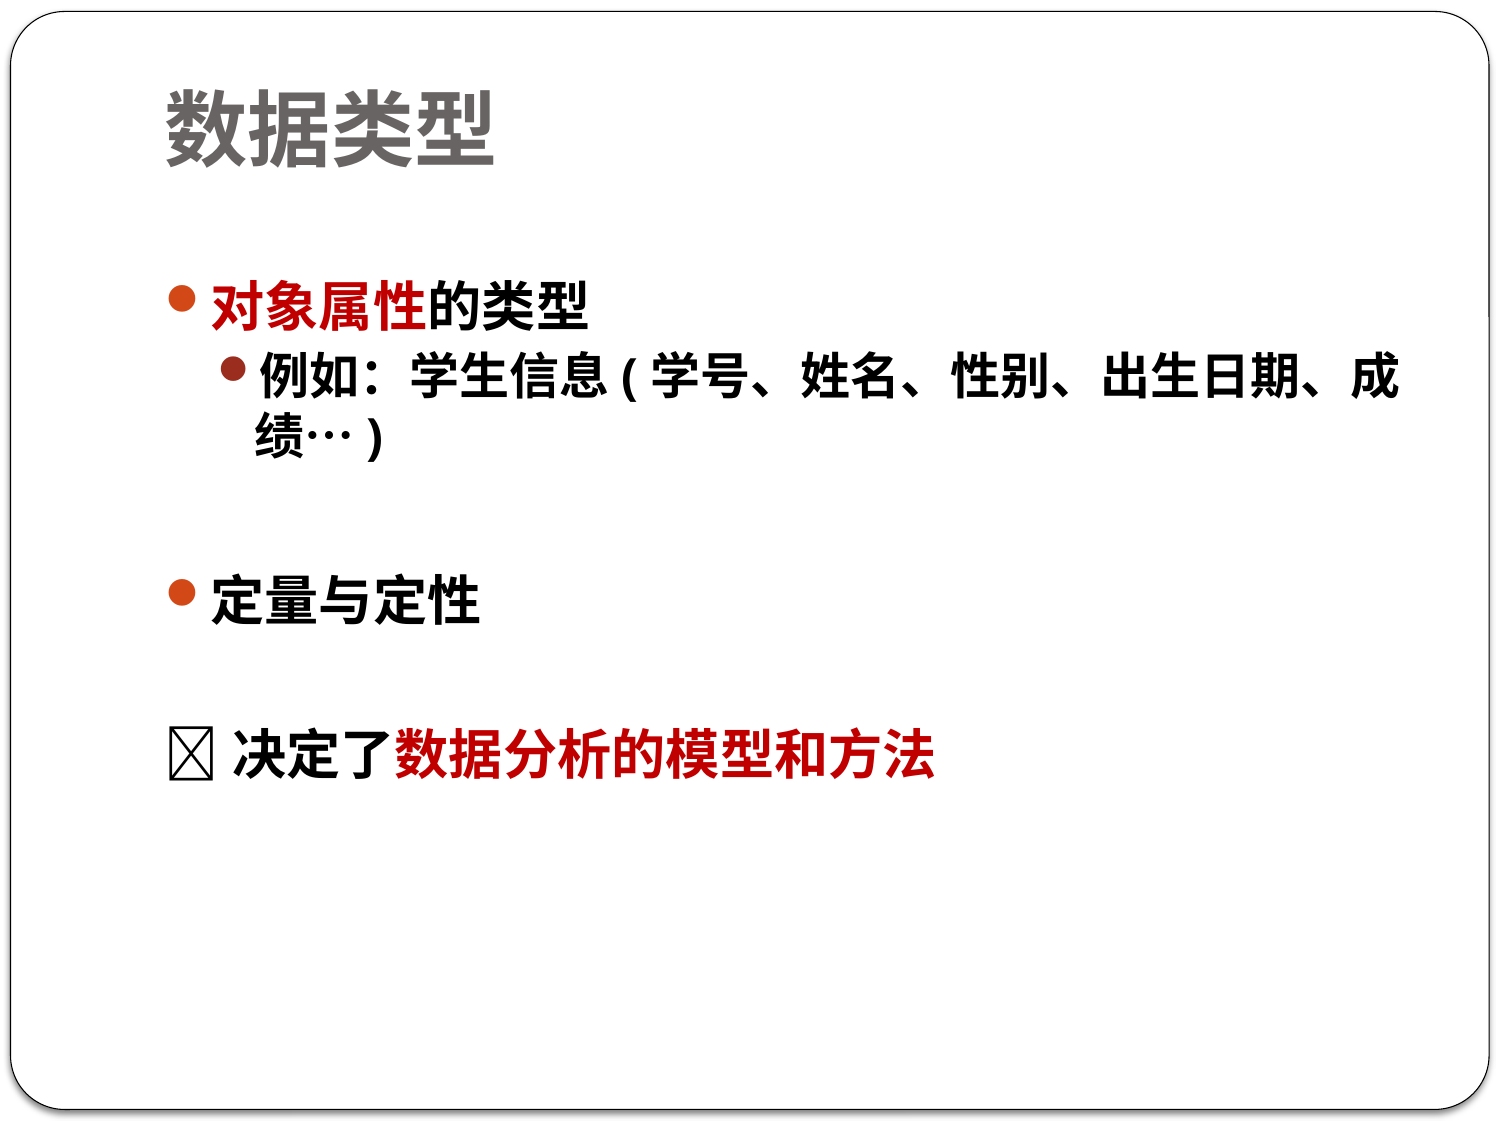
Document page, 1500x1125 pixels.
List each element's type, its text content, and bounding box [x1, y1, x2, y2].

list 对象属性的类型 例如：学生信息(学号、姓名、性别、出生日期、成绩…) 定量与定性 决定了数据分析的模型和方法 [150, 187, 1425, 938]
title 数据类型 [150, 37, 1425, 187]
